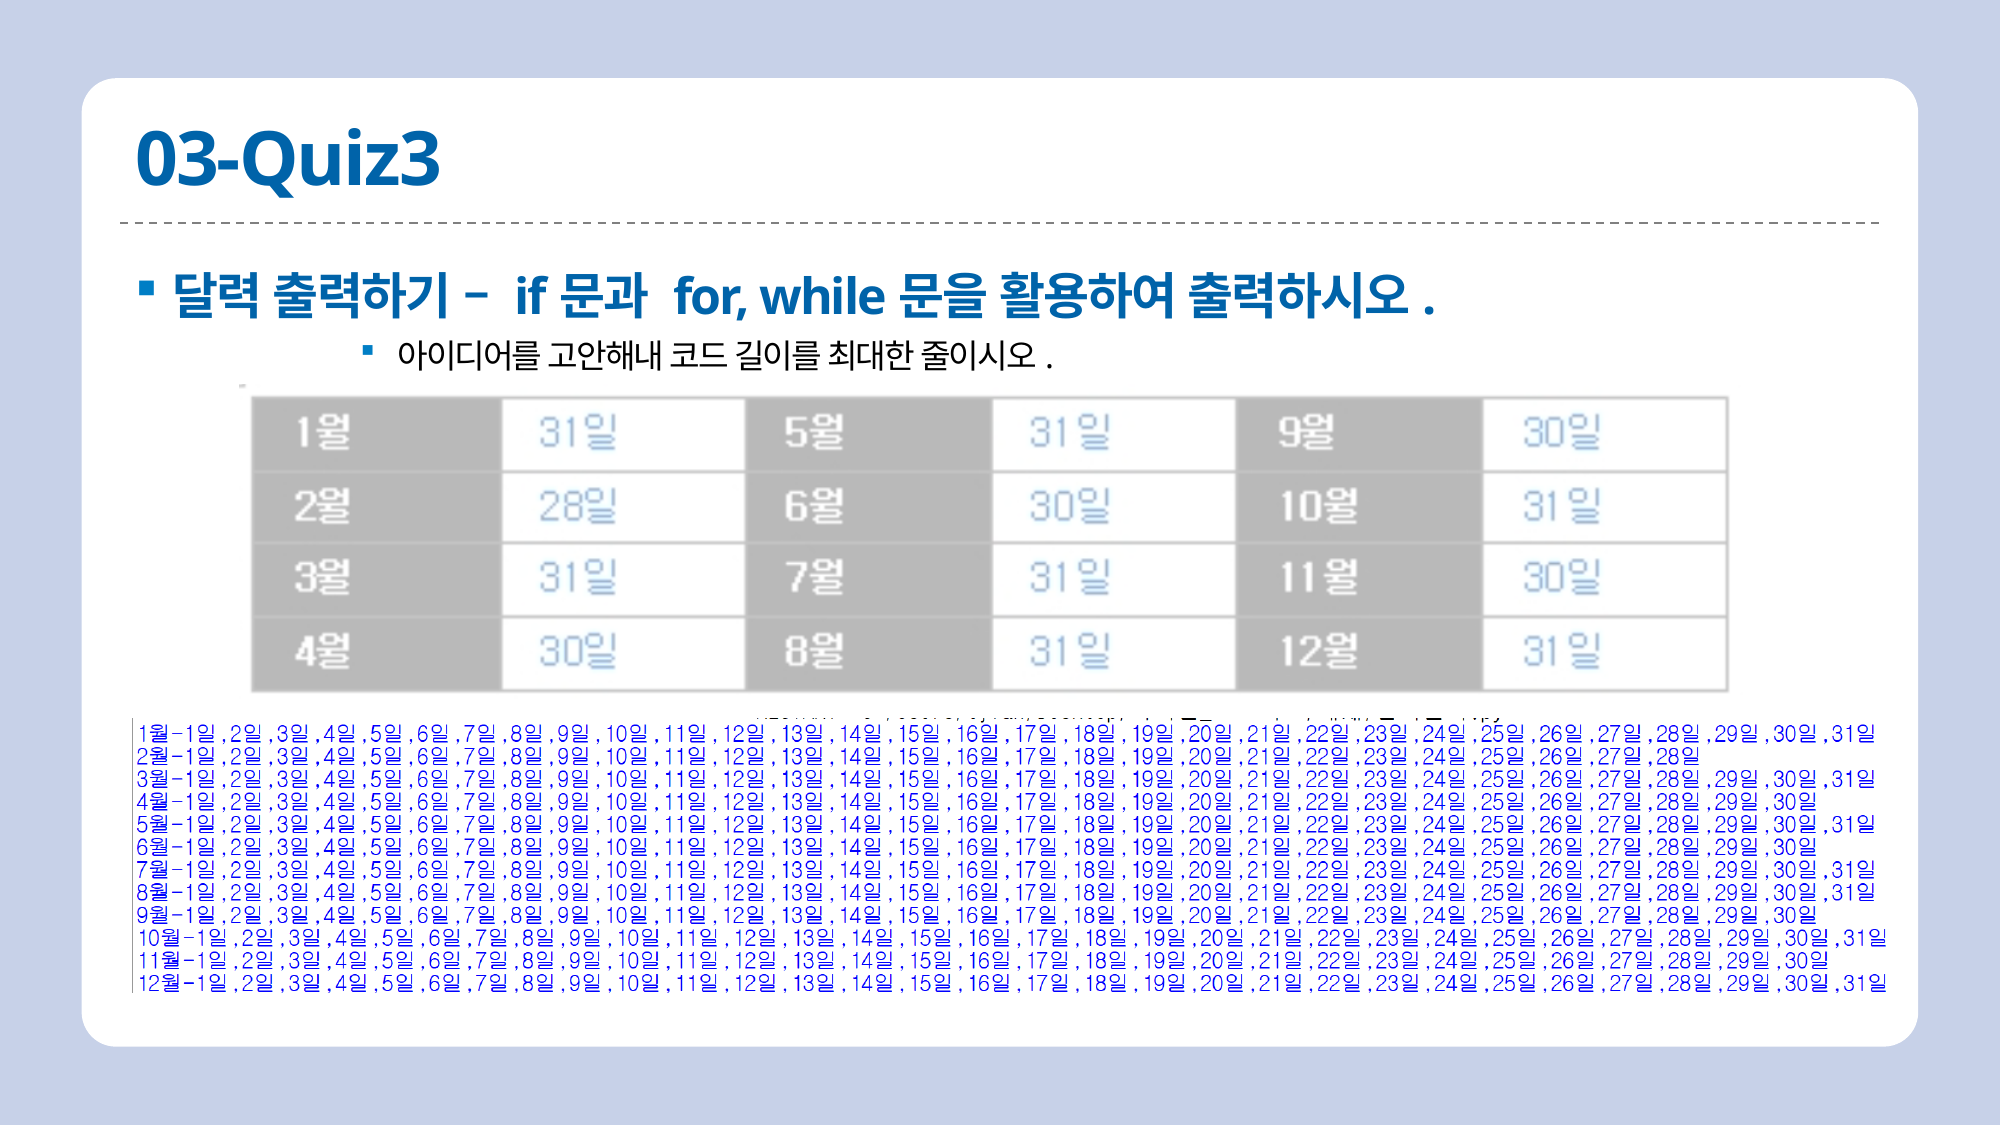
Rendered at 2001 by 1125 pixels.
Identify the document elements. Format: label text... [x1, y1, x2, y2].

list 달력 출력하기 – if문과 for, while문을 활용하여 출력하시오. 아이디어를 고안해내 코드 길이를 최대한 줄이시오. [120, 257, 1880, 1009]
picture [239, 384, 1743, 703]
title 03-Quiz3 [120, 109, 1880, 209]
picture [132, 718, 1902, 993]
